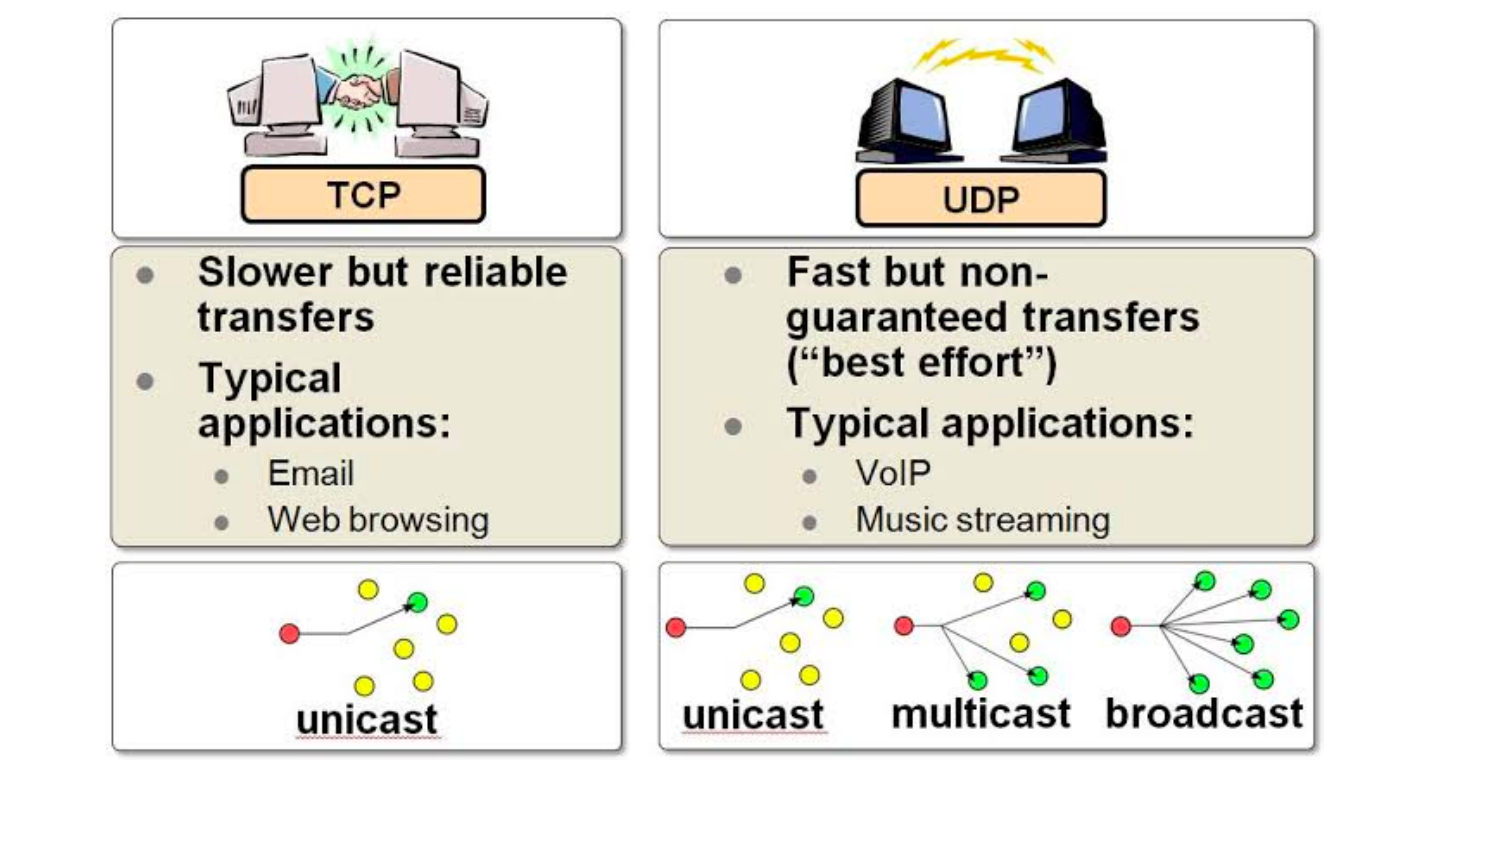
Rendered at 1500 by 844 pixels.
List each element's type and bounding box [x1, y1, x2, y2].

picture [105, 11, 1324, 761]
